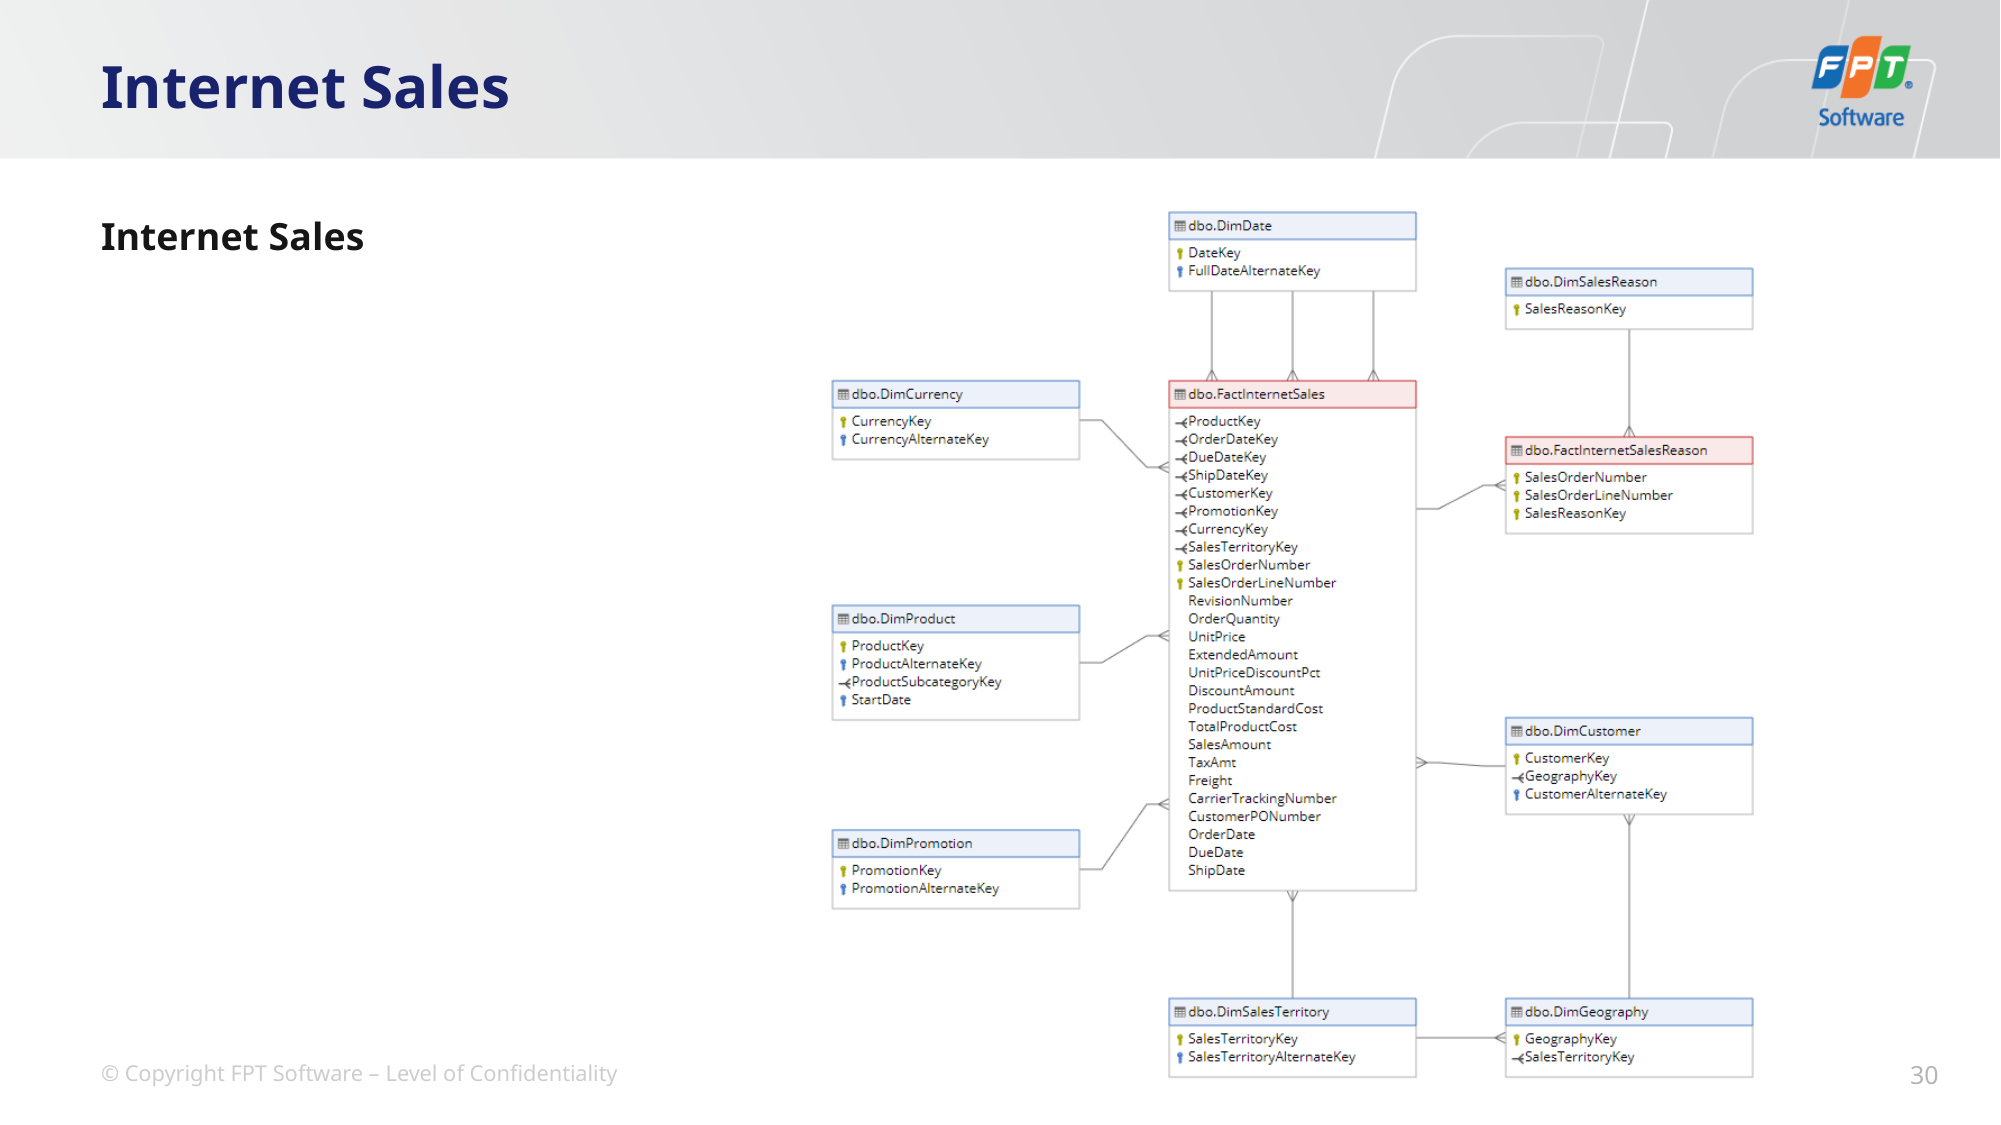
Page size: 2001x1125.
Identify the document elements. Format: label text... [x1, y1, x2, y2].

title Internet Sales [86, 31, 1812, 148]
picture [0, 0, 2000, 159]
picture [827, 190, 1764, 1094]
slide_number 30 [1855, 1052, 1954, 1094]
text_box Internet Sales [86, 183, 1121, 266]
